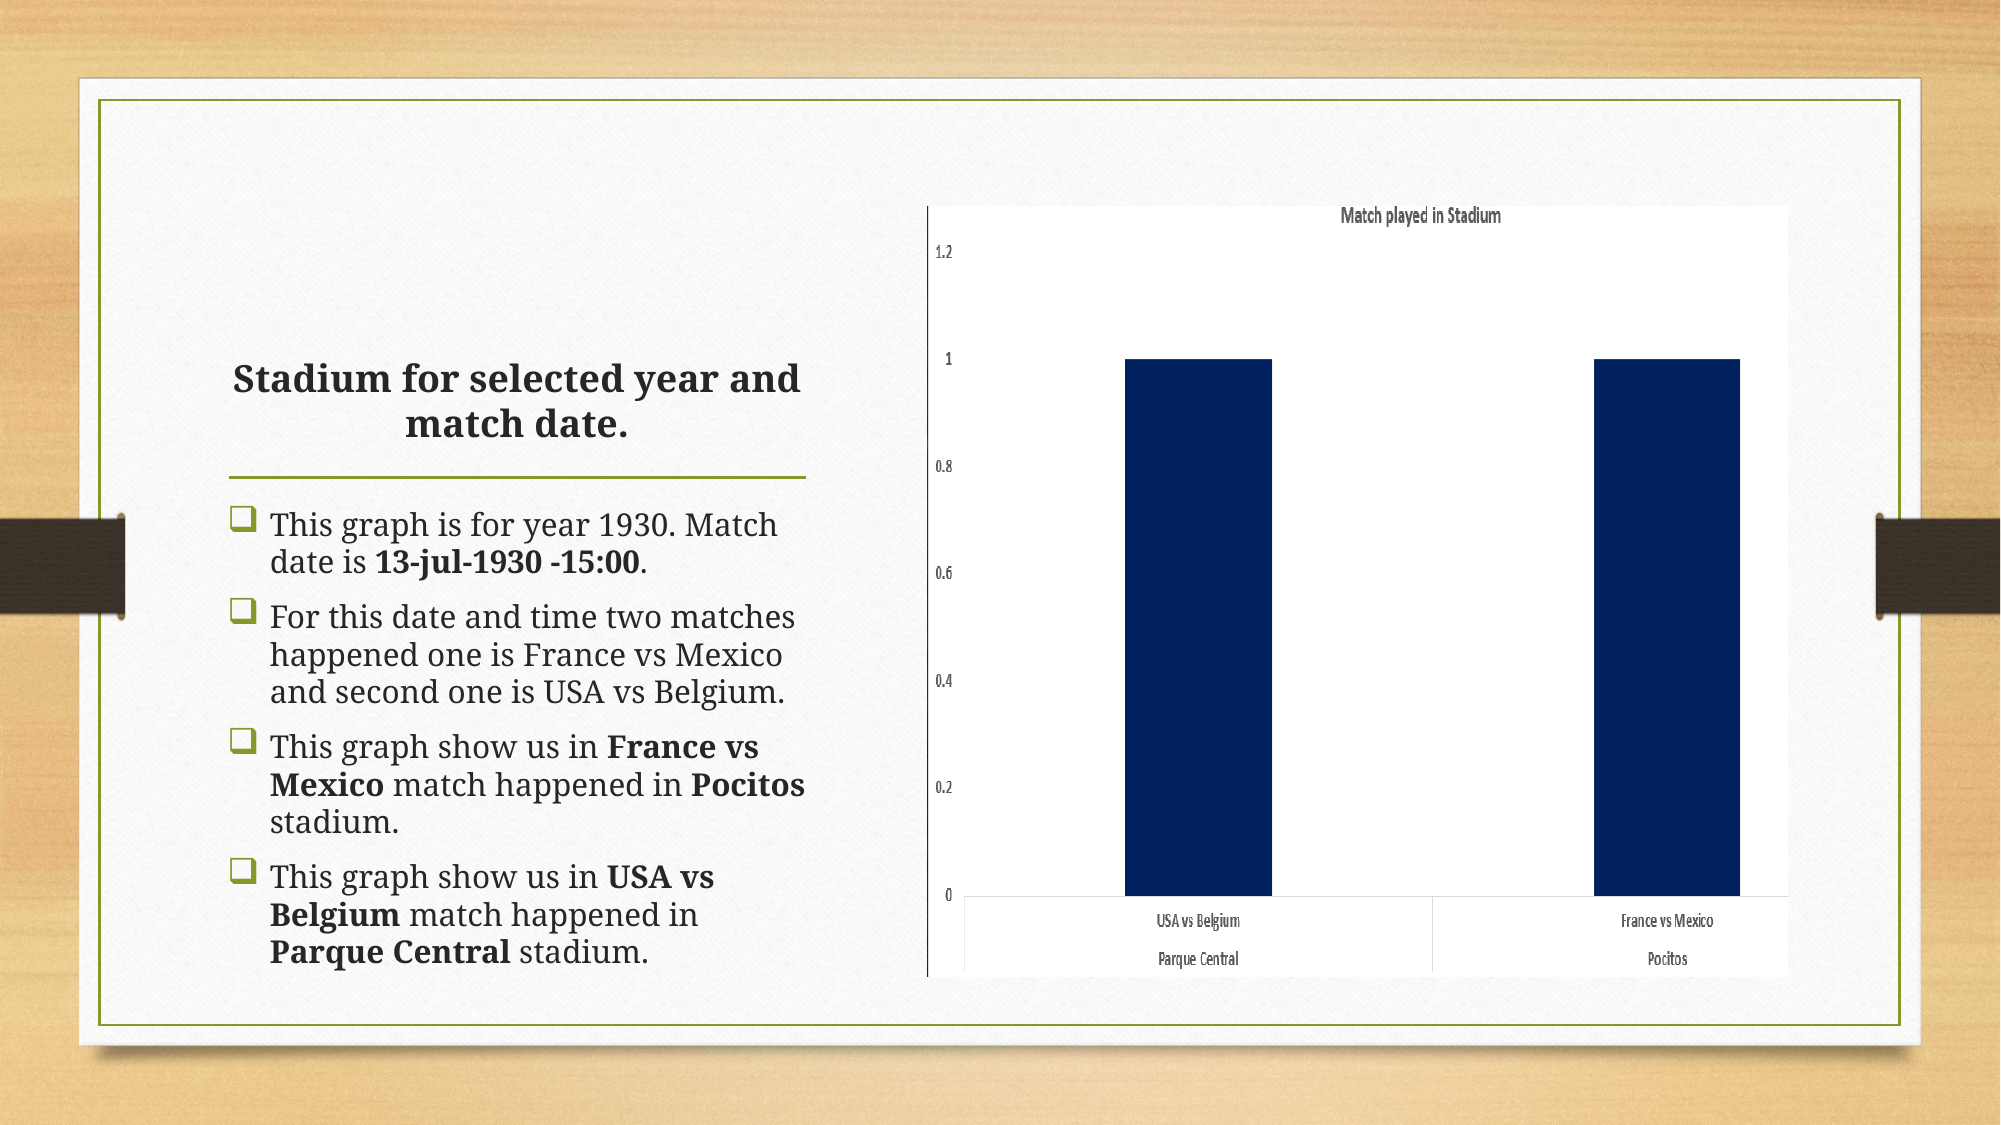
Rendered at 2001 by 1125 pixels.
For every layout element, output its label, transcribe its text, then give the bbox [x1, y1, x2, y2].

chart [888, 160, 1812, 990]
title Stadium for selected year and match date. [212, 227, 823, 453]
list This graph is for year 1930. Match date is 13-jul-1930 -15:00. For this date and time two matches happened one is France vs Mexico and second one is USA vs Belgium. This graph show us in France vs Mexico match happened in Pocitos stadium. This graph show us in USA vs Belgium match happened in Parque Central stadium. [212, 497, 823, 1005]
picture [0, 0, 2001, 1125]
